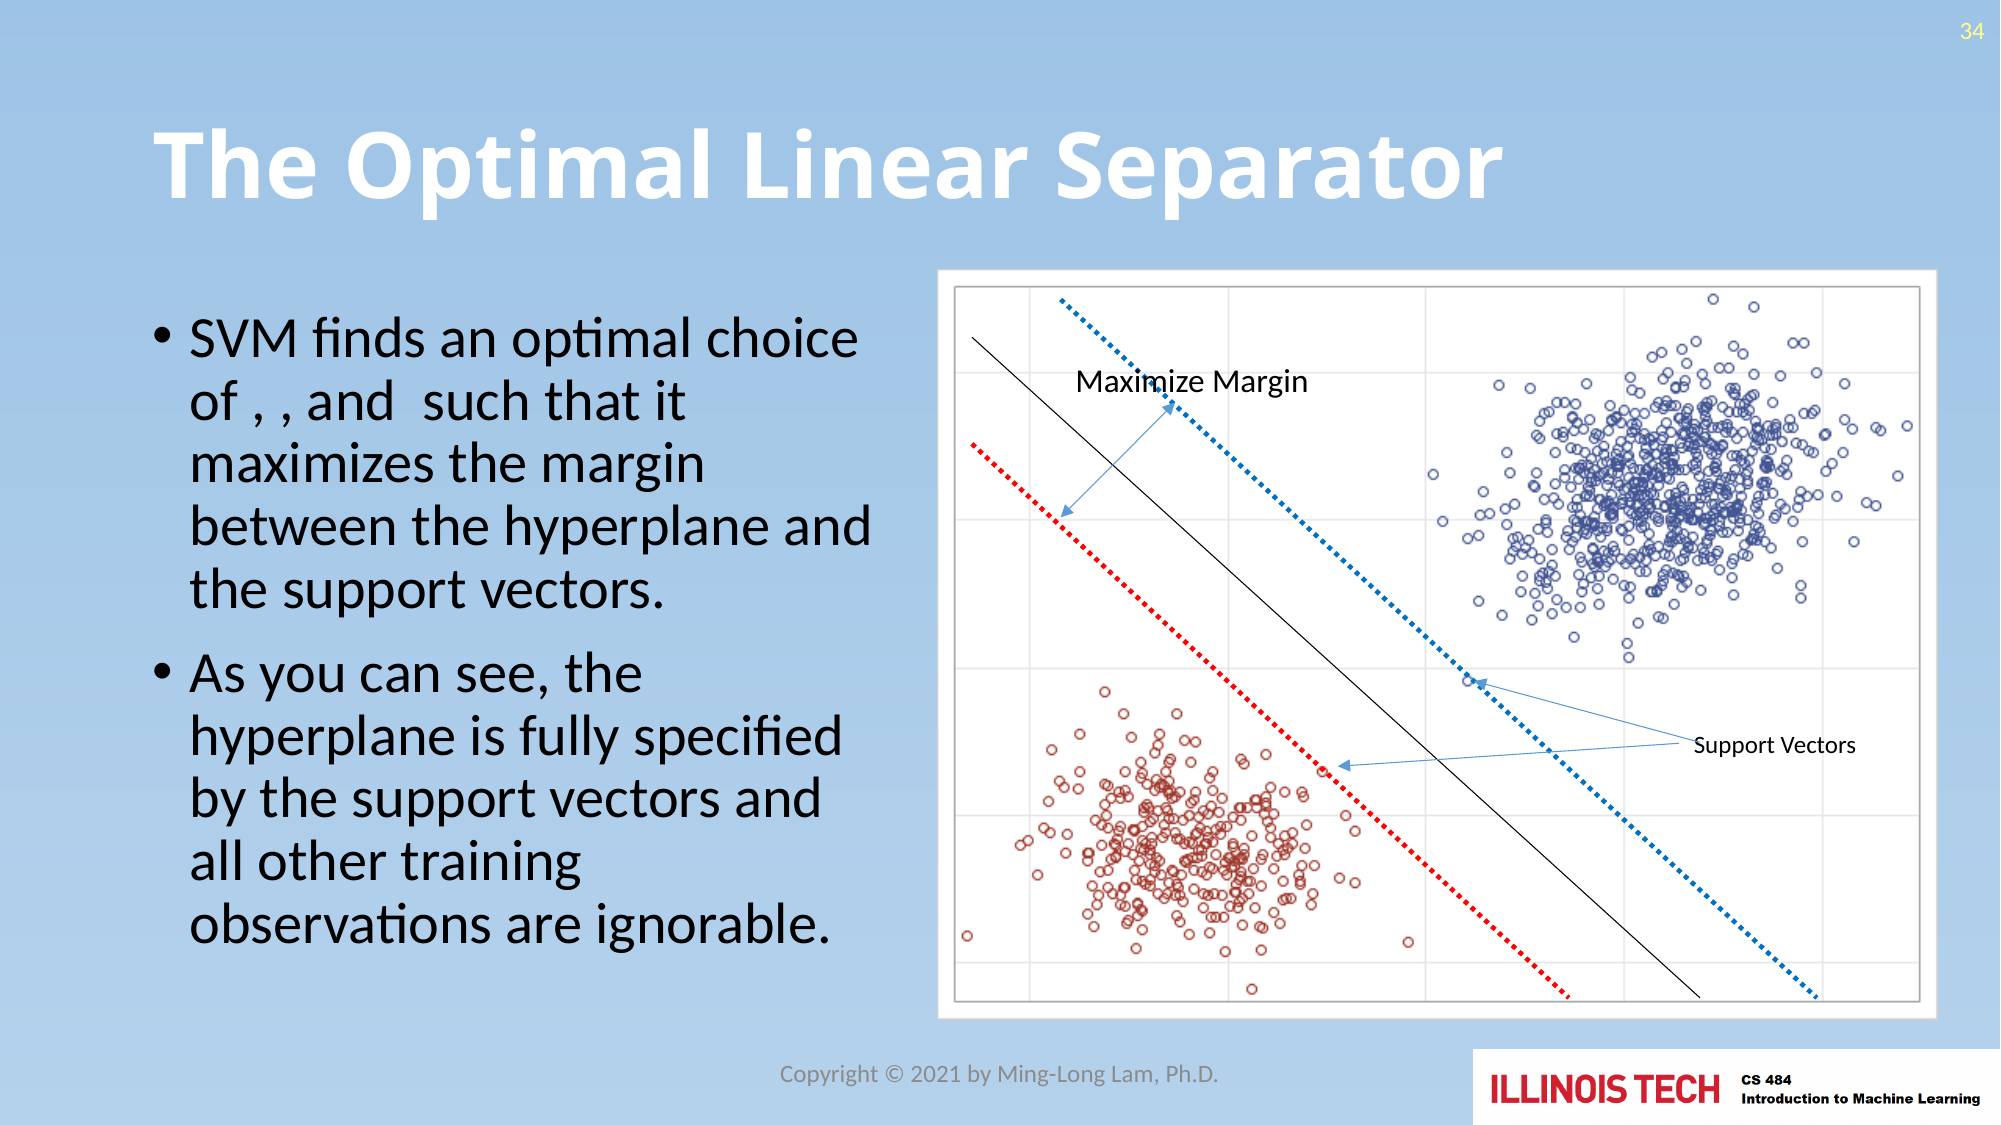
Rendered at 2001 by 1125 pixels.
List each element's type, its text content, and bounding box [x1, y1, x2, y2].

footer Copyright © 2021 by Ming-Long Lam, Ph.D. [662, 1042, 1338, 1103]
slide_number 34 [1550, 0, 2000, 60]
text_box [1337, 743, 1680, 767]
picture [1473, 1049, 2000, 1125]
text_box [1060, 299, 1817, 998]
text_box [1060, 402, 1176, 518]
title The Optimal Linear Separator [137, 59, 1863, 278]
picture [937, 269, 1938, 1020]
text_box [1473, 681, 1701, 743]
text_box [971, 337, 1700, 998]
